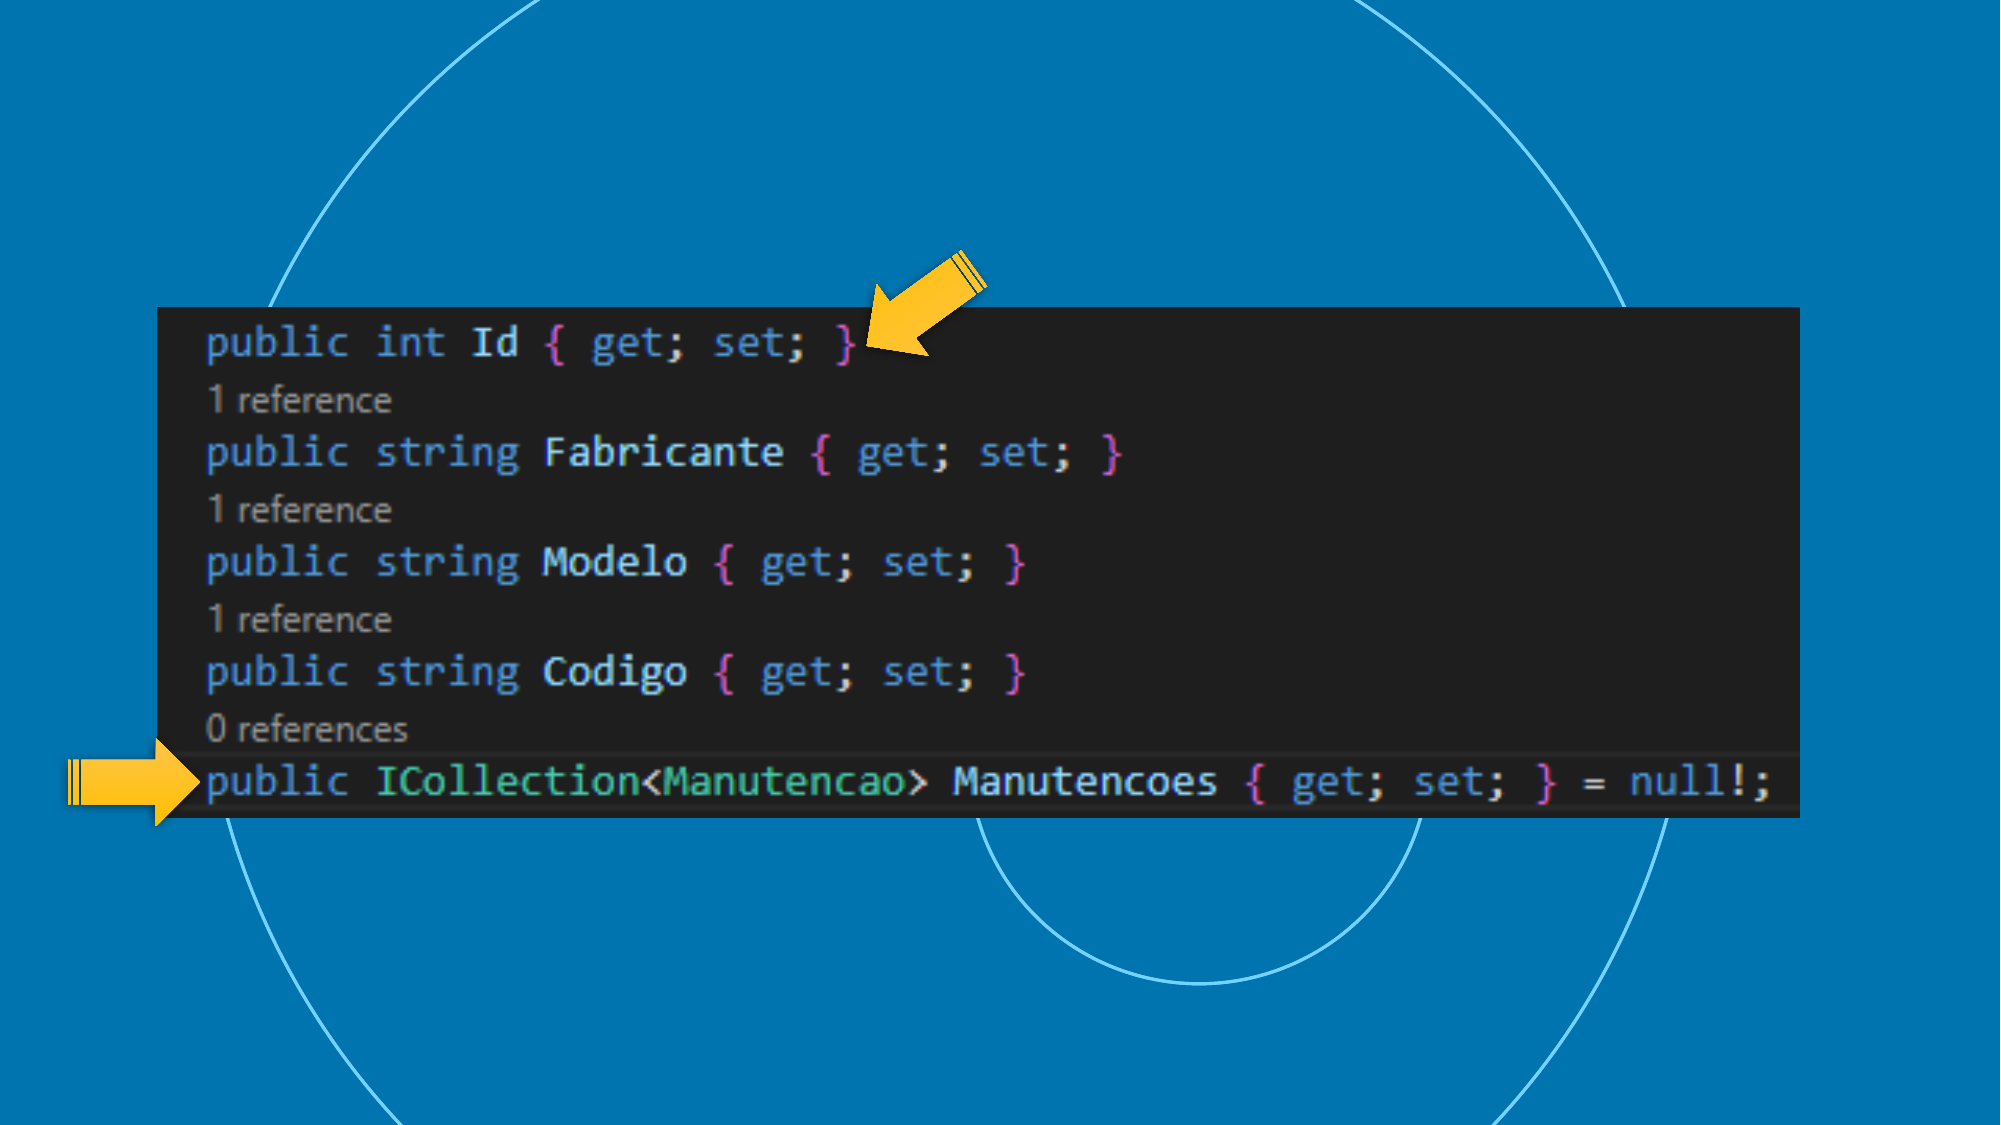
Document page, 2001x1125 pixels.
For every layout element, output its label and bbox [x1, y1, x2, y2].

text_box [81, 737, 165, 827]
text_box [952, 250, 988, 293]
picture [157, 306, 1799, 818]
text_box [873, 258, 976, 306]
text_box [67, 759, 71, 805]
text_box [73, 759, 79, 805]
